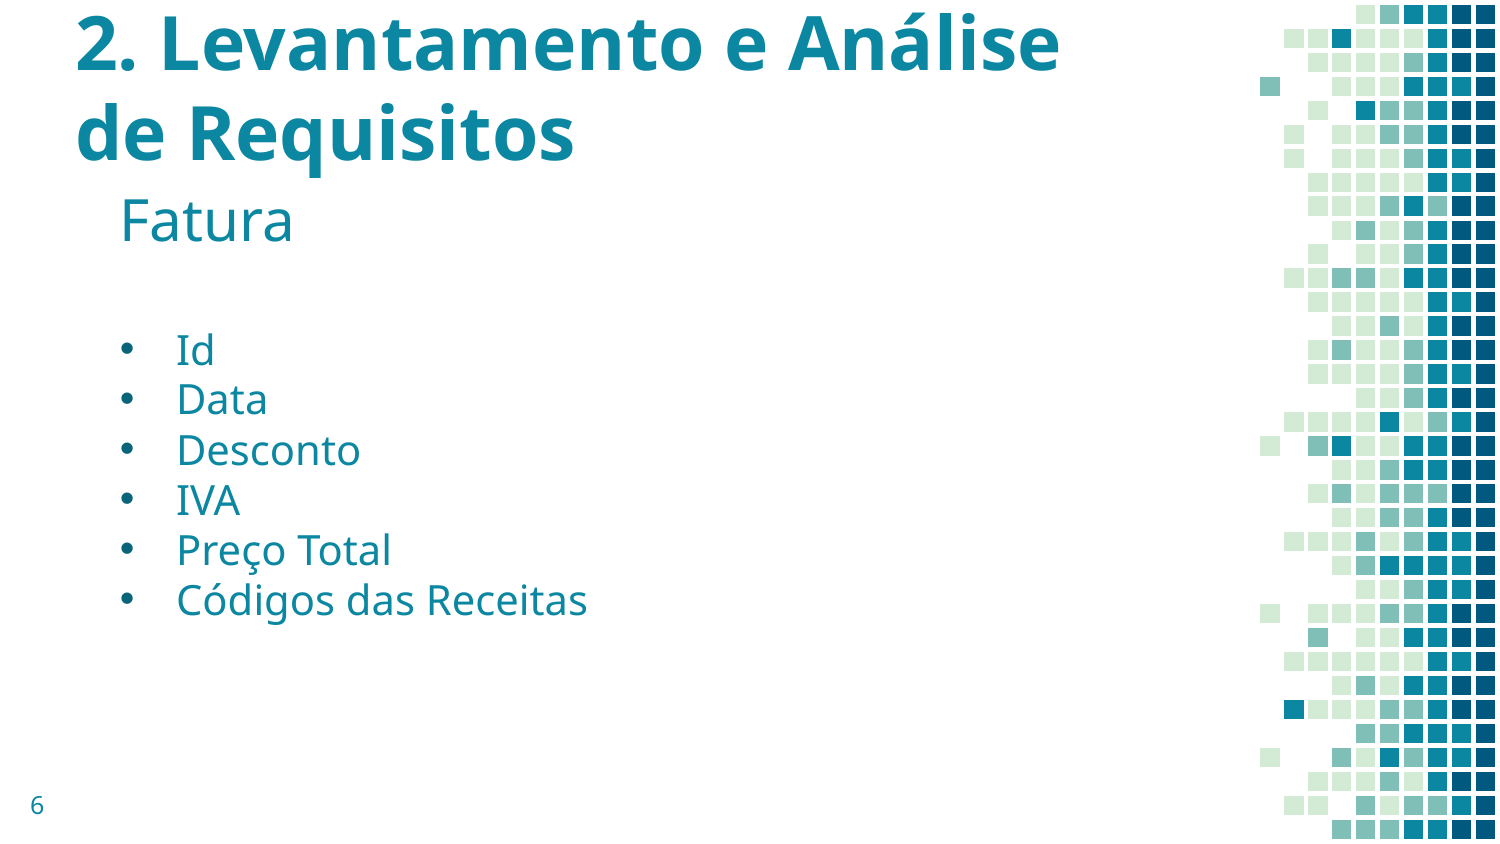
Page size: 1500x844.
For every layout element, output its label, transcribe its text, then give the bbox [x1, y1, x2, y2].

slide_number 6 [15, 774, 105, 839]
text_box Fatura Id Data Desconto IVA Preço Total Códigos das Receitas [105, 176, 1140, 631]
title 2. Levantamento e Análise de Requisitos [60, 49, 1170, 191]
